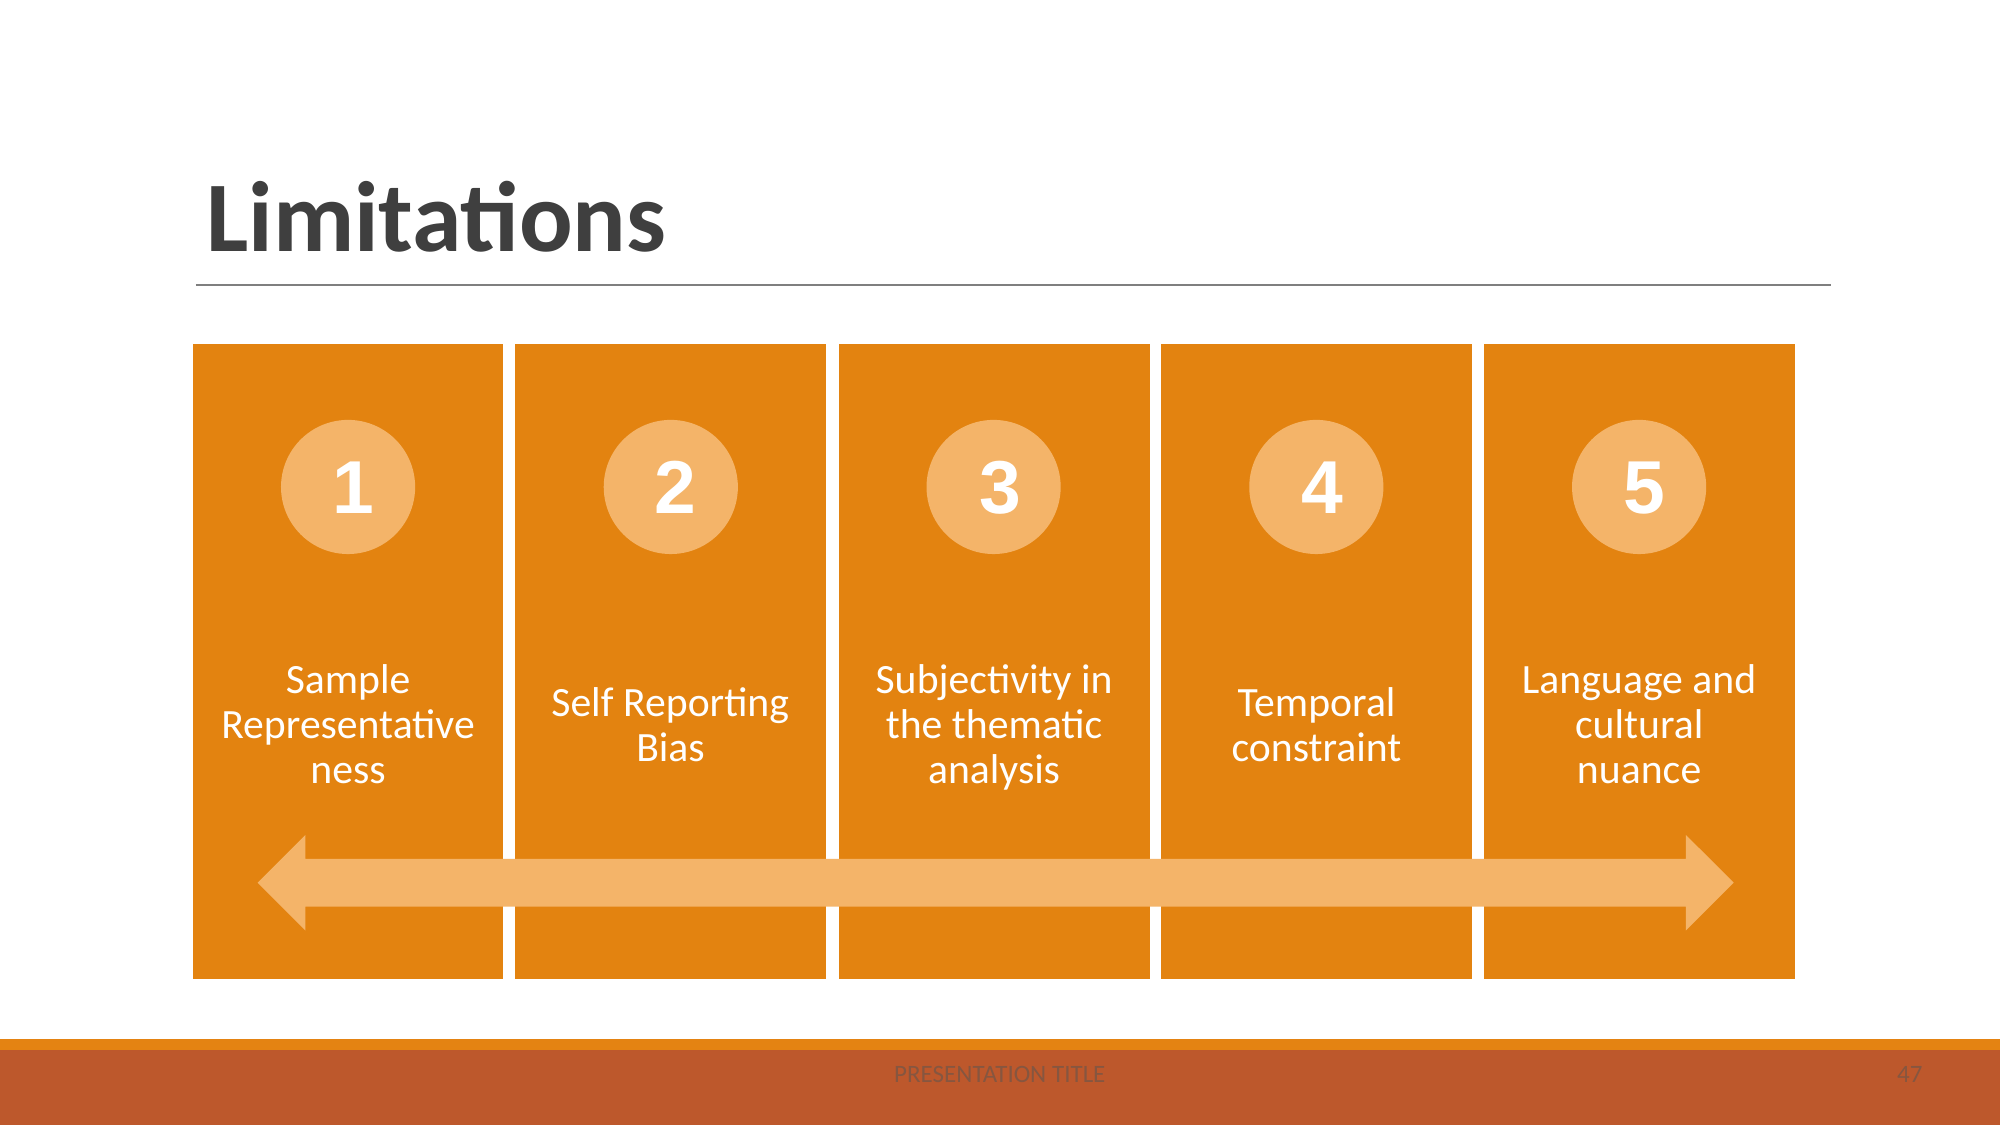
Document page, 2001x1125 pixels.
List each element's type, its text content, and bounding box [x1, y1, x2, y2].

slide_number ‹#› [1665, 1042, 1938, 1103]
title Limitations [191, 22, 1796, 280]
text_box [191, 342, 1797, 981]
footer PRESENTATION TITLE [662, 1042, 1338, 1103]
